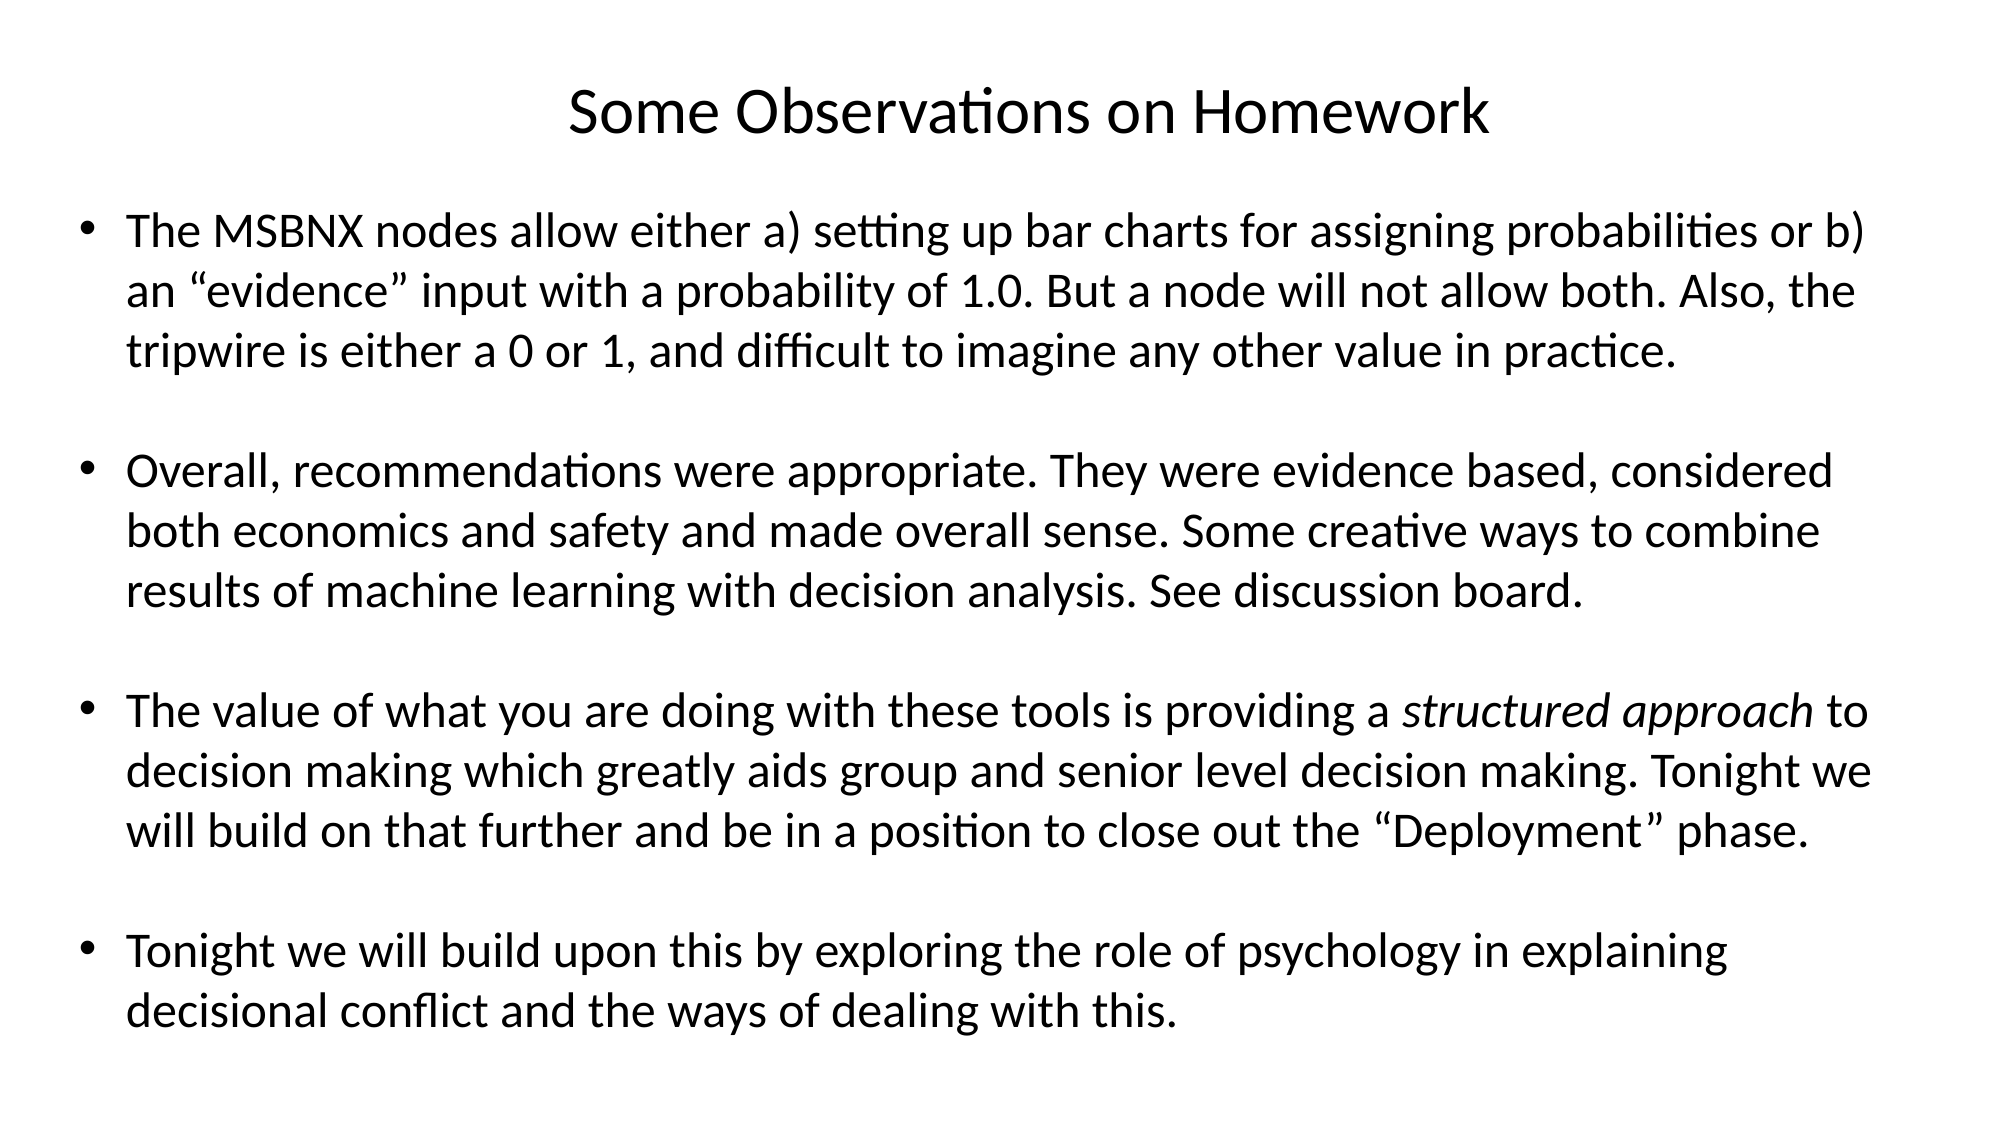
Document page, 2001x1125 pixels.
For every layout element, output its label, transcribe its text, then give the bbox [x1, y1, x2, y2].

text_box Some Observations on Homework [312, 59, 1748, 155]
text_box The MSBNX nodes allow either a) setting up bar charts for assigning probabilities or b) an “evidence” input with a probability of 1.0. But a node will not allow both. Also, the tripwire is either a 0 or 1, and difficult to imagine any other value in practice. Overall, recommendations were appropriate. They were evidence based, considered both economics and safety and made overall sense. Some creative ways to combine results of machine learning with decision analysis. See discussion board. The value of what you are doing with these tools is providing a structured approach to decision making which greatly aids group and senior level decision making. Tonight we will build on that further and be in a position to close out the “Deployment” phase. Tonight we will build upon this by exploring the role of psychology in explaining decisional conflict and the ways of dealing with this. [64, 190, 1910, 1045]
